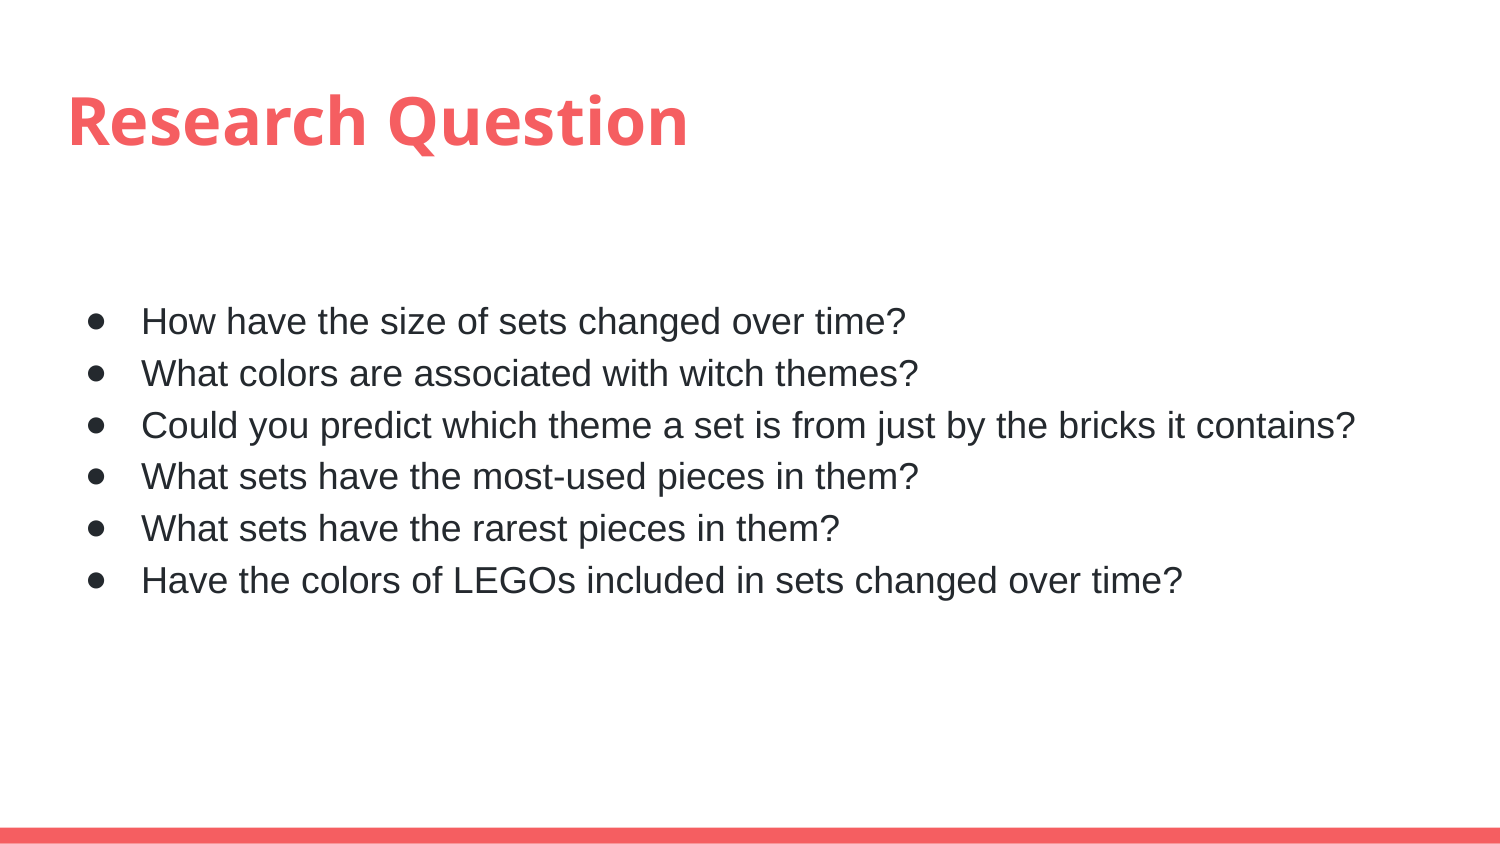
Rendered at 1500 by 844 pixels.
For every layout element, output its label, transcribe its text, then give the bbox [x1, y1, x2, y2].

list How have the size of sets changed over time? What colors are associated with witch themes? Could you predict which theme a set is from just by the bricks it contains? What sets have the most-used pieces in them? What sets have the rarest pieces in them? Have the colors of LEGOs included in sets changed over time? [51, 189, 1449, 703]
title Research Question [51, 64, 1449, 167]
